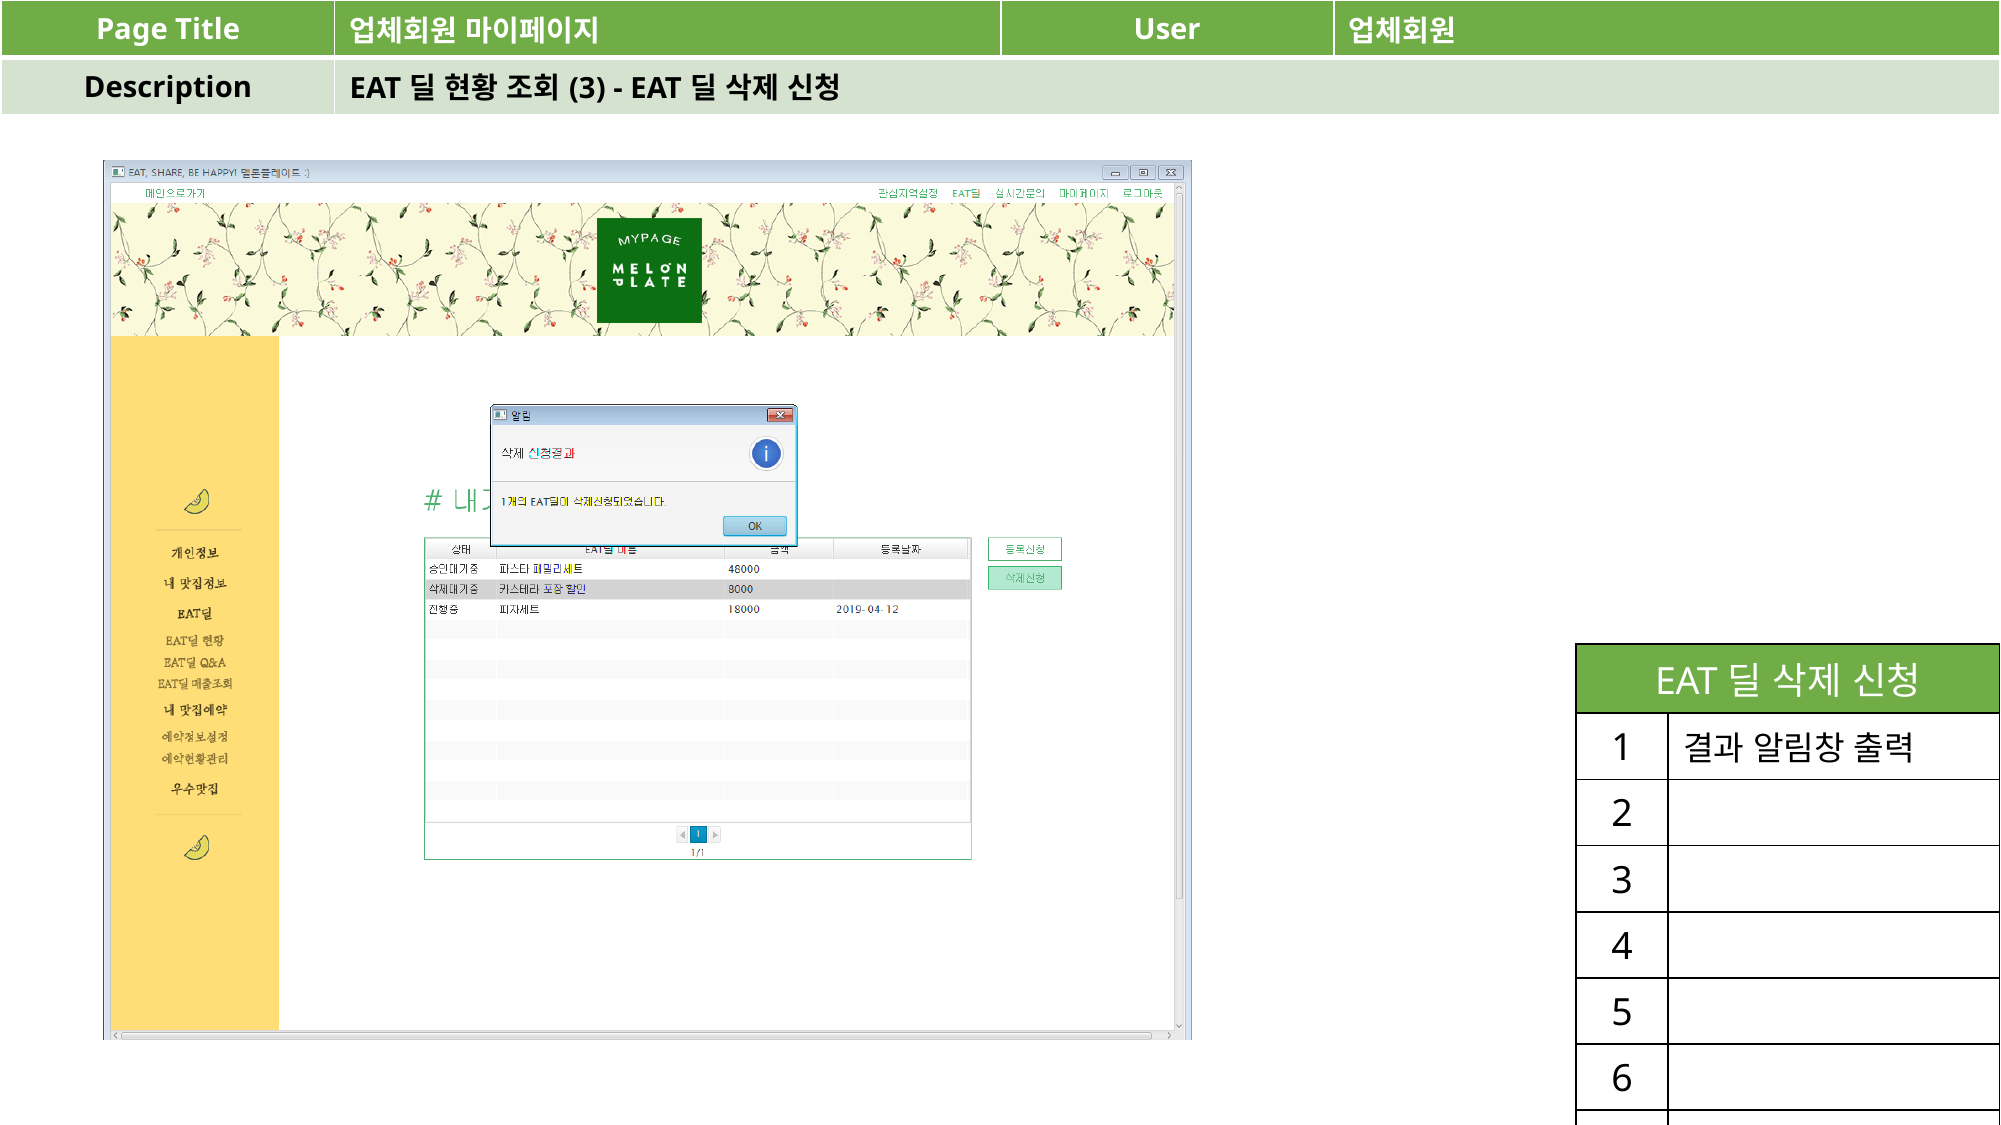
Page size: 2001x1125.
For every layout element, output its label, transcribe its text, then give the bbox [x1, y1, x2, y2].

table_cell 1 [1577, 714, 1667, 779]
table_cell 2 [1577, 780, 1667, 845]
table_cell [1669, 913, 1999, 977]
table_header 업체회원 마이페이지 [335, 1, 1000, 55]
table_header EAT딜 삭제 신청 [1577, 645, 1999, 712]
table_header User [1002, 1, 1333, 55]
table_cell 3 [1577, 846, 1667, 911]
picture [103, 160, 1192, 1040]
table_cell 7 [1577, 1111, 1667, 1125]
table_cell [1669, 846, 1999, 911]
table_cell Description [2, 60, 334, 114]
table_cell 5 [1577, 979, 1667, 1043]
table_header 업체회원 [1335, 1, 1999, 55]
table_header Page Title [2, 1, 334, 55]
table_cell [1669, 780, 1999, 845]
table_cell [1669, 1045, 1999, 1109]
table_cell 4 [1577, 913, 1667, 977]
table_cell 결과 알림창 출력 [1669, 714, 1999, 779]
table_cell 6 [1577, 1045, 1667, 1109]
table_cell EAT딜 현황 조회(3) - EAT딜 삭제 신청 [335, 60, 1999, 114]
table_cell [1669, 979, 1999, 1043]
table_cell [1669, 1111, 1999, 1125]
